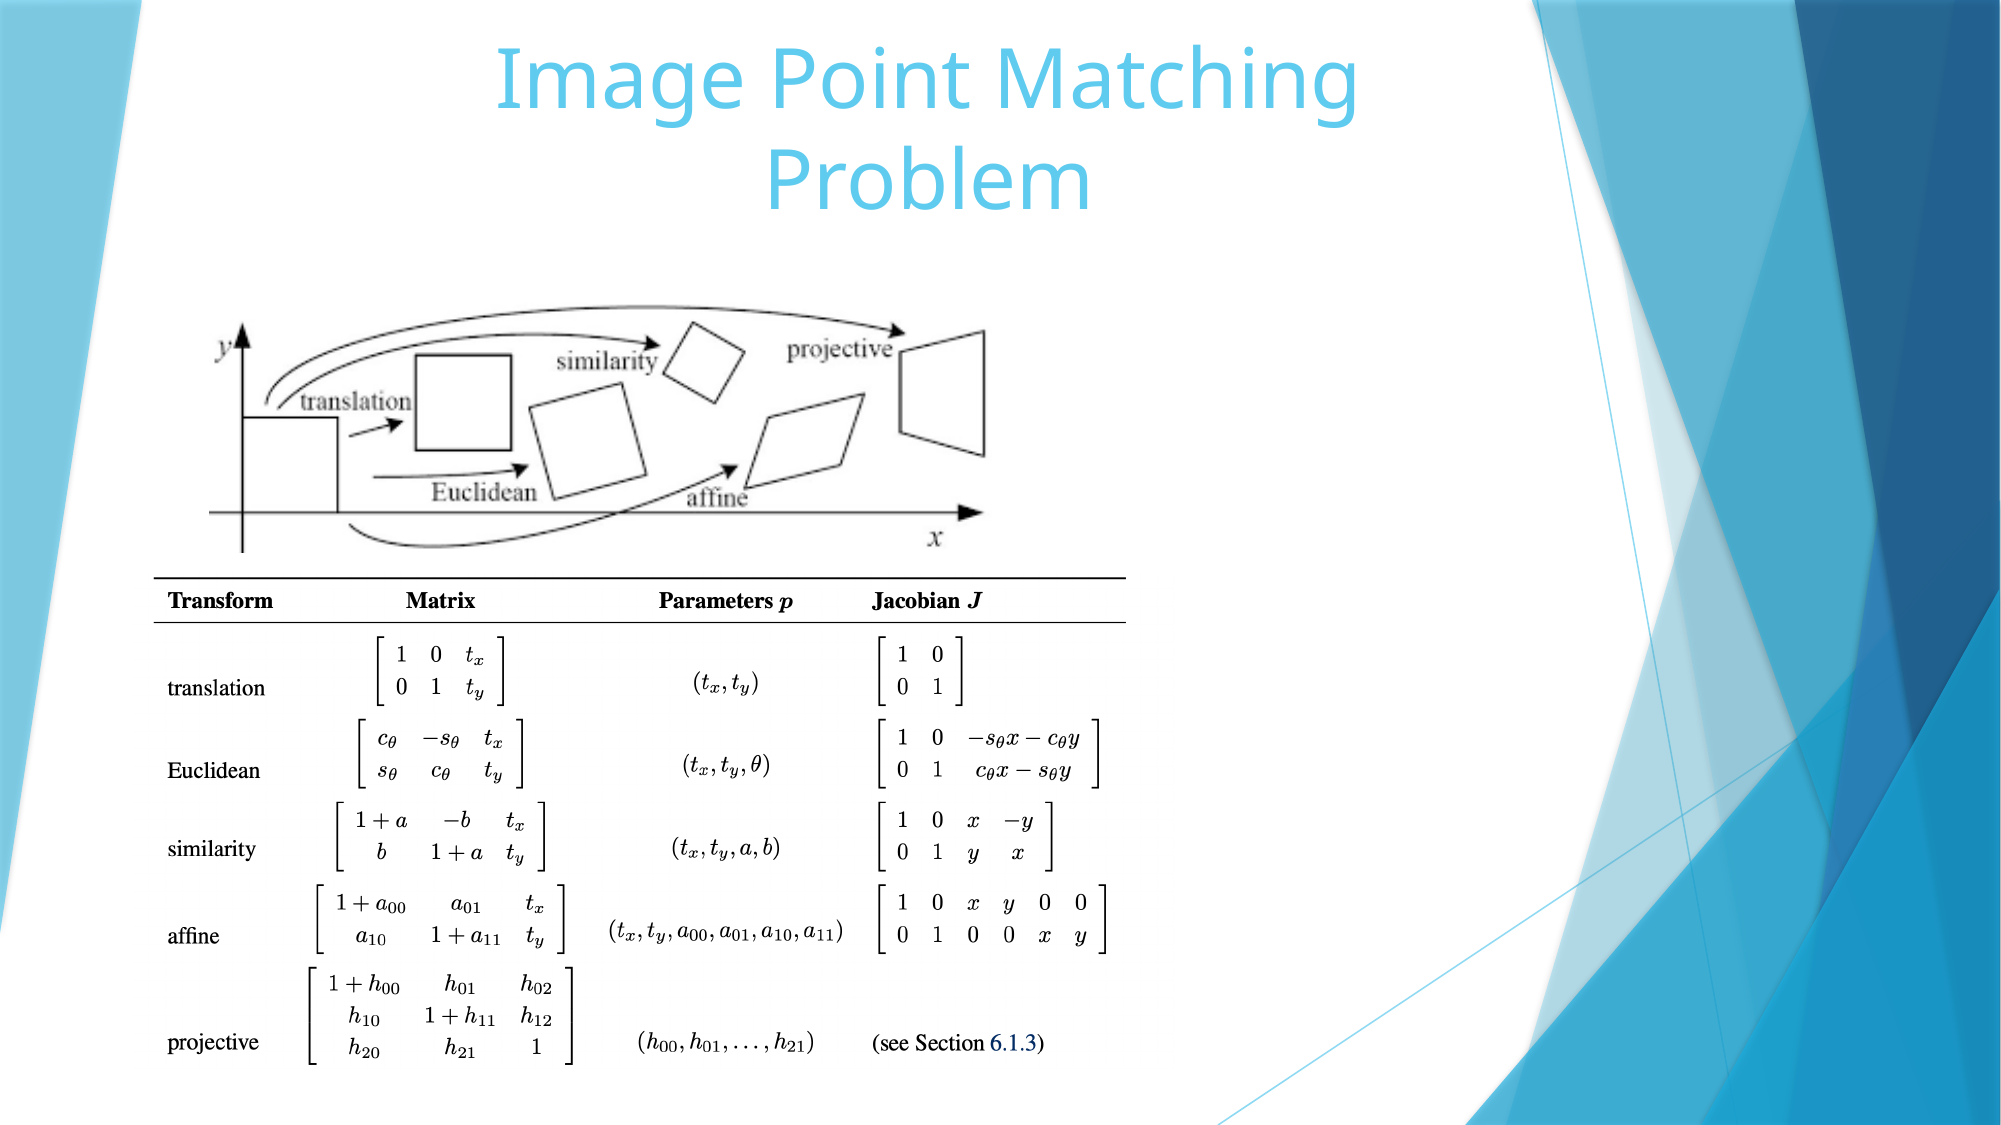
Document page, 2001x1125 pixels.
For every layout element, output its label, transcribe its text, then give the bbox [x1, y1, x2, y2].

picture [131, 571, 1175, 1070]
picture [208, 283, 1001, 554]
text_box Image Point Matching Problem [408, 16, 1450, 234]
